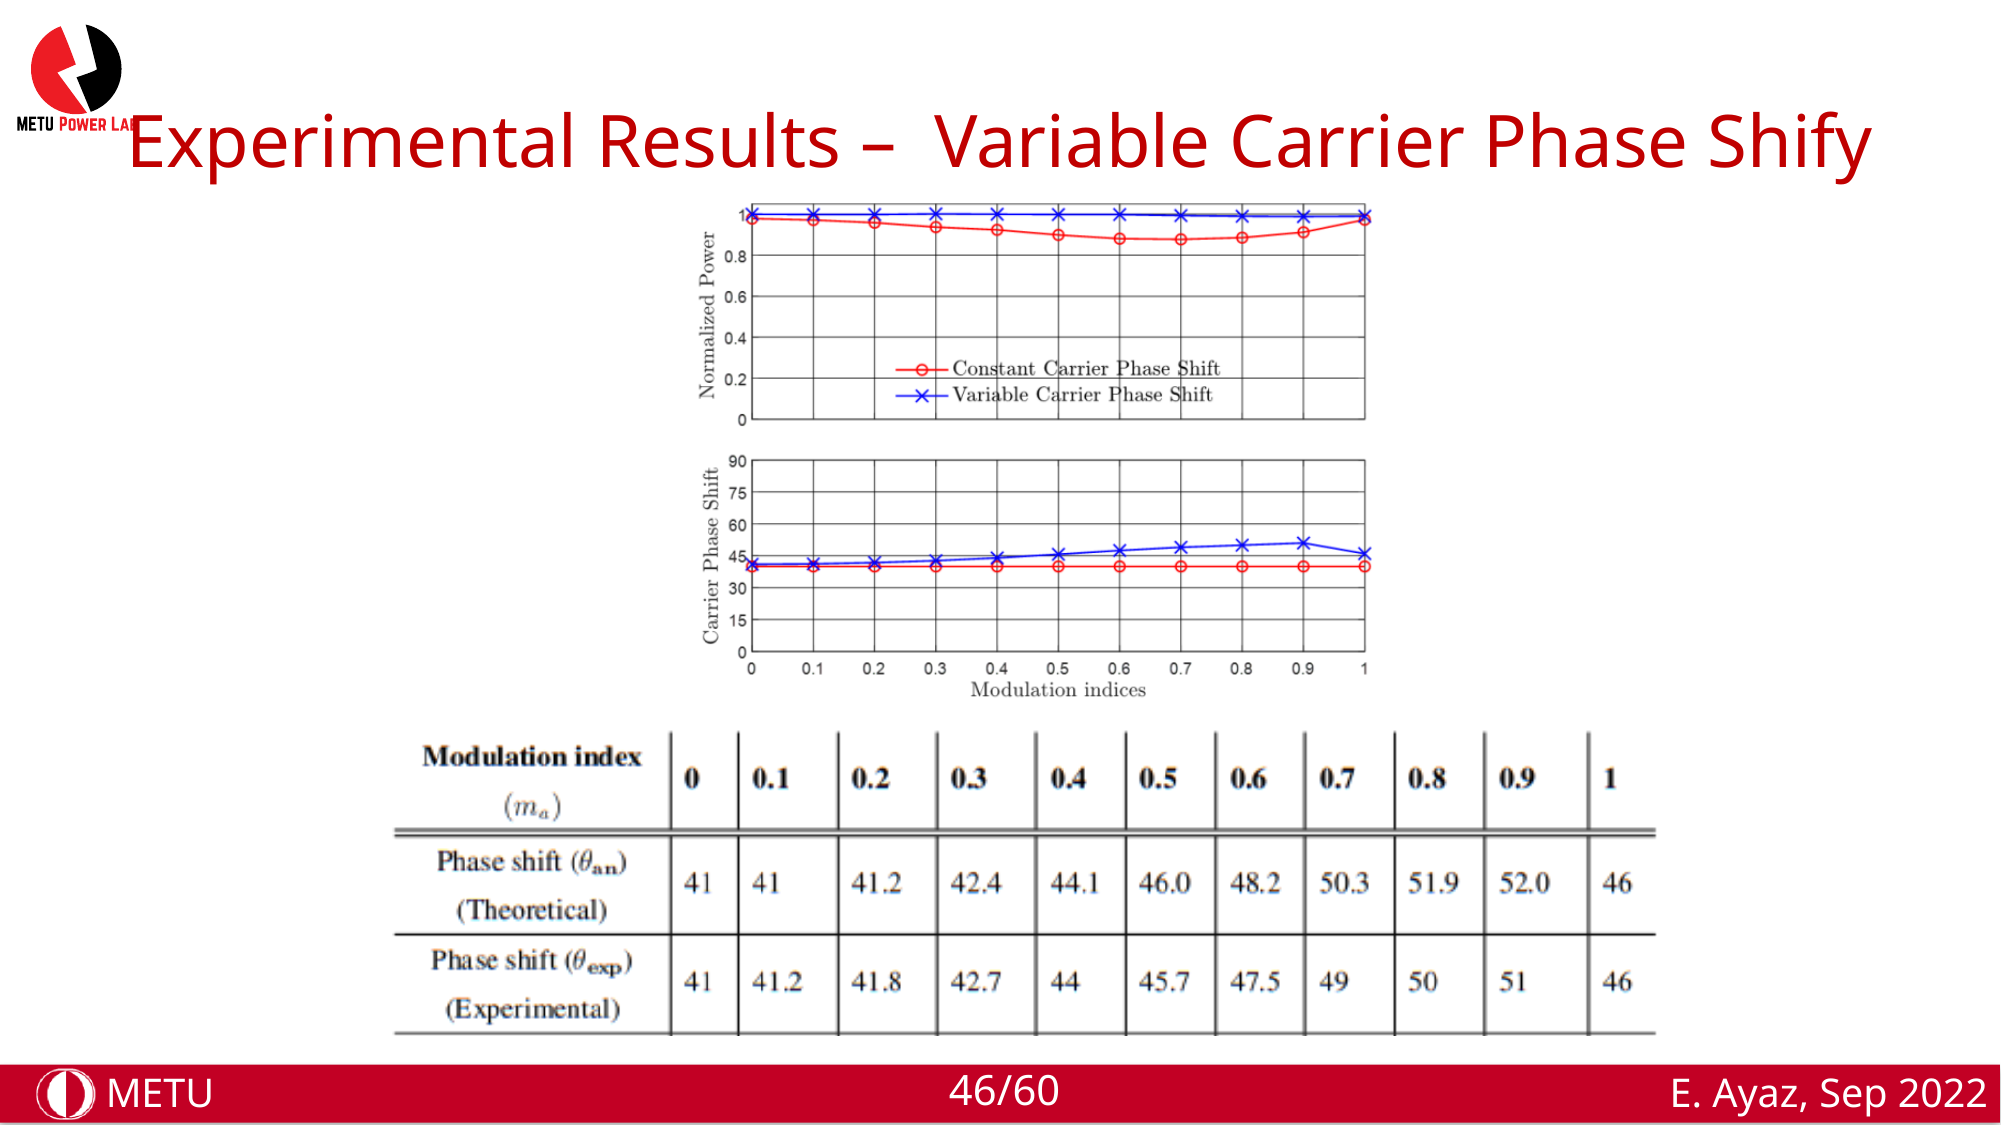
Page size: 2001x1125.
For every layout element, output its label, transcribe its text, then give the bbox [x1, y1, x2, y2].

title Experimental Results – Variable Carrier Phase Shify [99, 45, 1900, 233]
picture [30, 1068, 99, 1120]
picture [197, 97, 1758, 1125]
